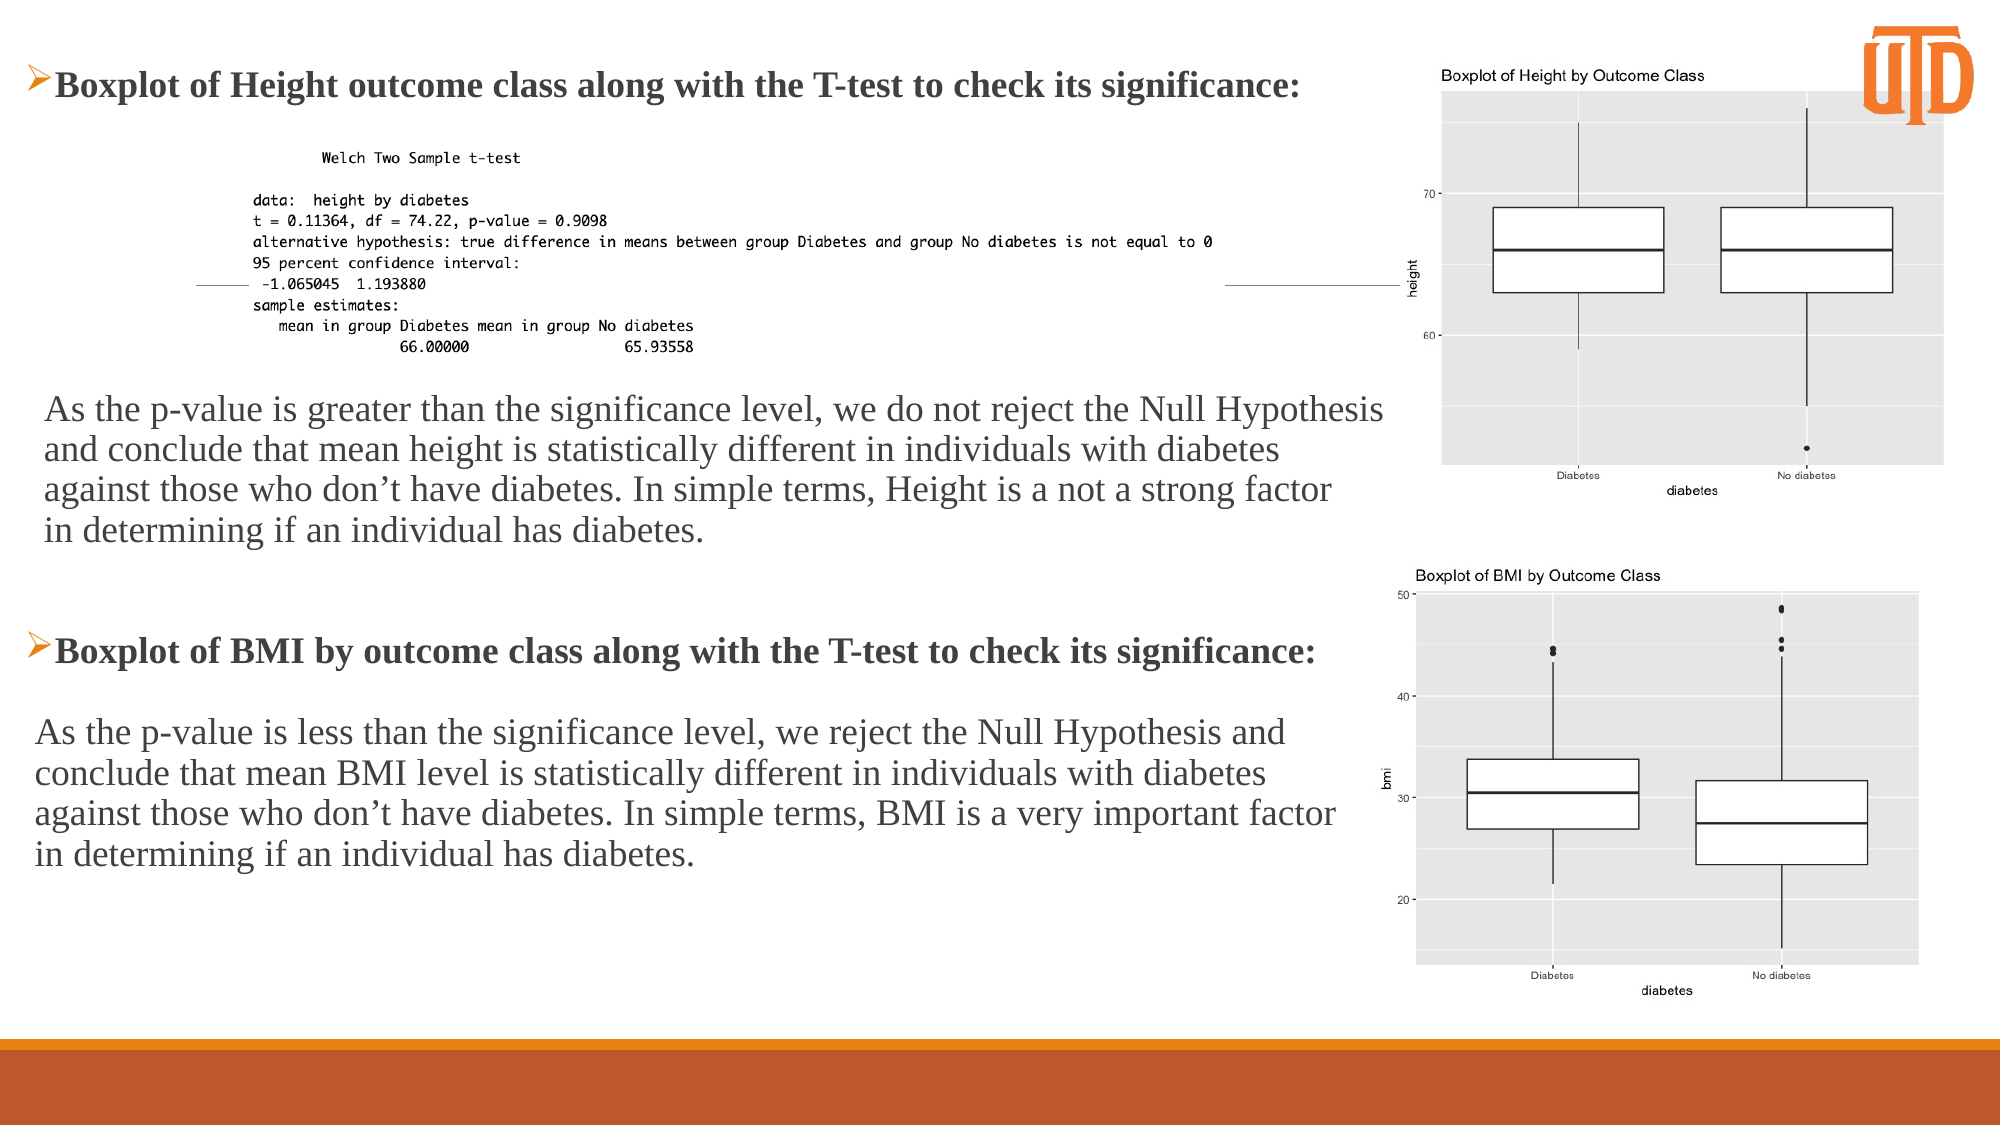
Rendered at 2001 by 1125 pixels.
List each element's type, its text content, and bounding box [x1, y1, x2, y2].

list Boxplot of Height outcome class along with the T-test to check its significance: As the p-value is greater than the significance level, we do not reject the Null Hypothesis and conclude that mean height is statistically different in individuals with diabetes against those who don’t have diabetes. In simple terms, Height is a not a strong factor in determining if an individual has diabetes. Boxplot of BMI by outcome class along with the T-test to check its significance: As the p-value is less than the significance level, we reject the Null Hypothesis and conclude that mean BMI level is statistically different in individuals with diabetes against those who don’t have diabetes. In simple terms, BMI is a very important factor in determining if an individual has diabetes. [24, 12, 1975, 1013]
picture [249, 136, 1226, 365]
picture [1399, 0, 2000, 505]
picture [1374, 561, 1925, 1005]
